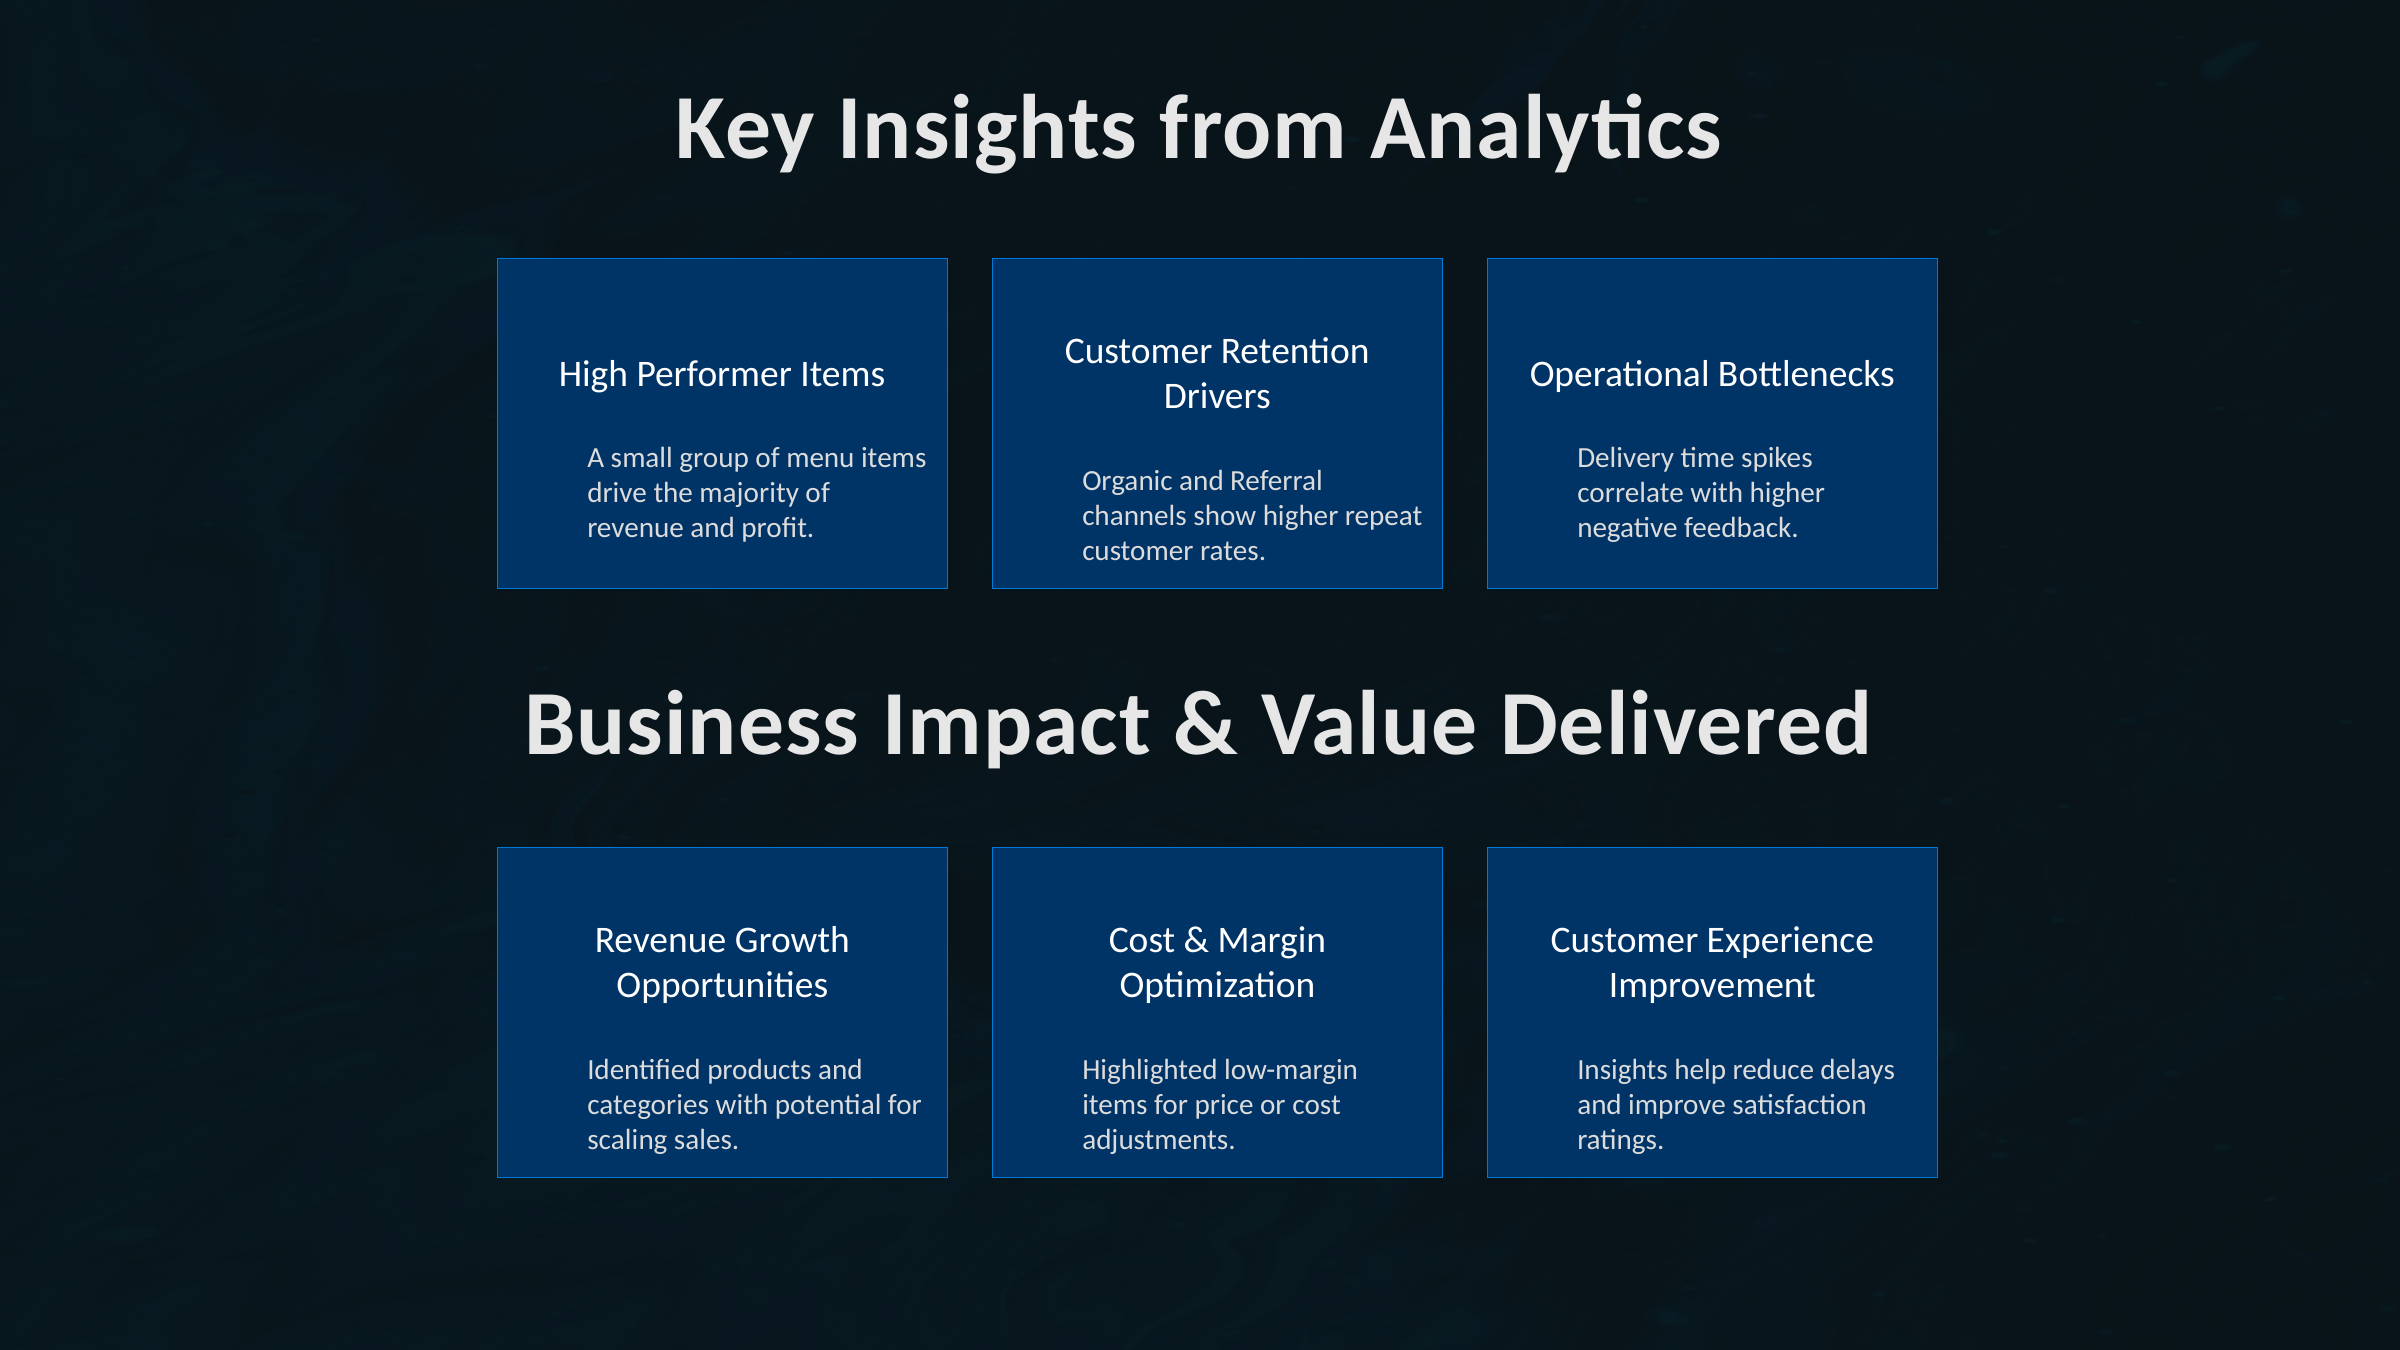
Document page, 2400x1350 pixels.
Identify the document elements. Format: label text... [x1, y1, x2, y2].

text_box Operational Bottlenecks Delivery time spikes correlate with higher negative feedback. [1487, 258, 1938, 589]
text_box Cost & Margin Optimization Highlighted low-margin items for price or cost adjustments. [992, 847, 1443, 1178]
text_box Business Impact & Value Delivered [509, 654, 1891, 780]
text_box Customer Experience Improvement Insights help reduce delays and improve satisfaction ratings. [1487, 847, 1938, 1178]
text_box High Performer Items A small group of menu items drive the majority of revenue and profit. [497, 258, 948, 589]
text_box Revenue Growth Opportunities Identified products and categories with potential for scaling sales. [497, 847, 948, 1178]
text_box Customer Retention Drivers Organic and Referral channels show higher repeat customer rates. [992, 258, 1443, 589]
text_box Key Insights from Analytics [660, 59, 1740, 185]
